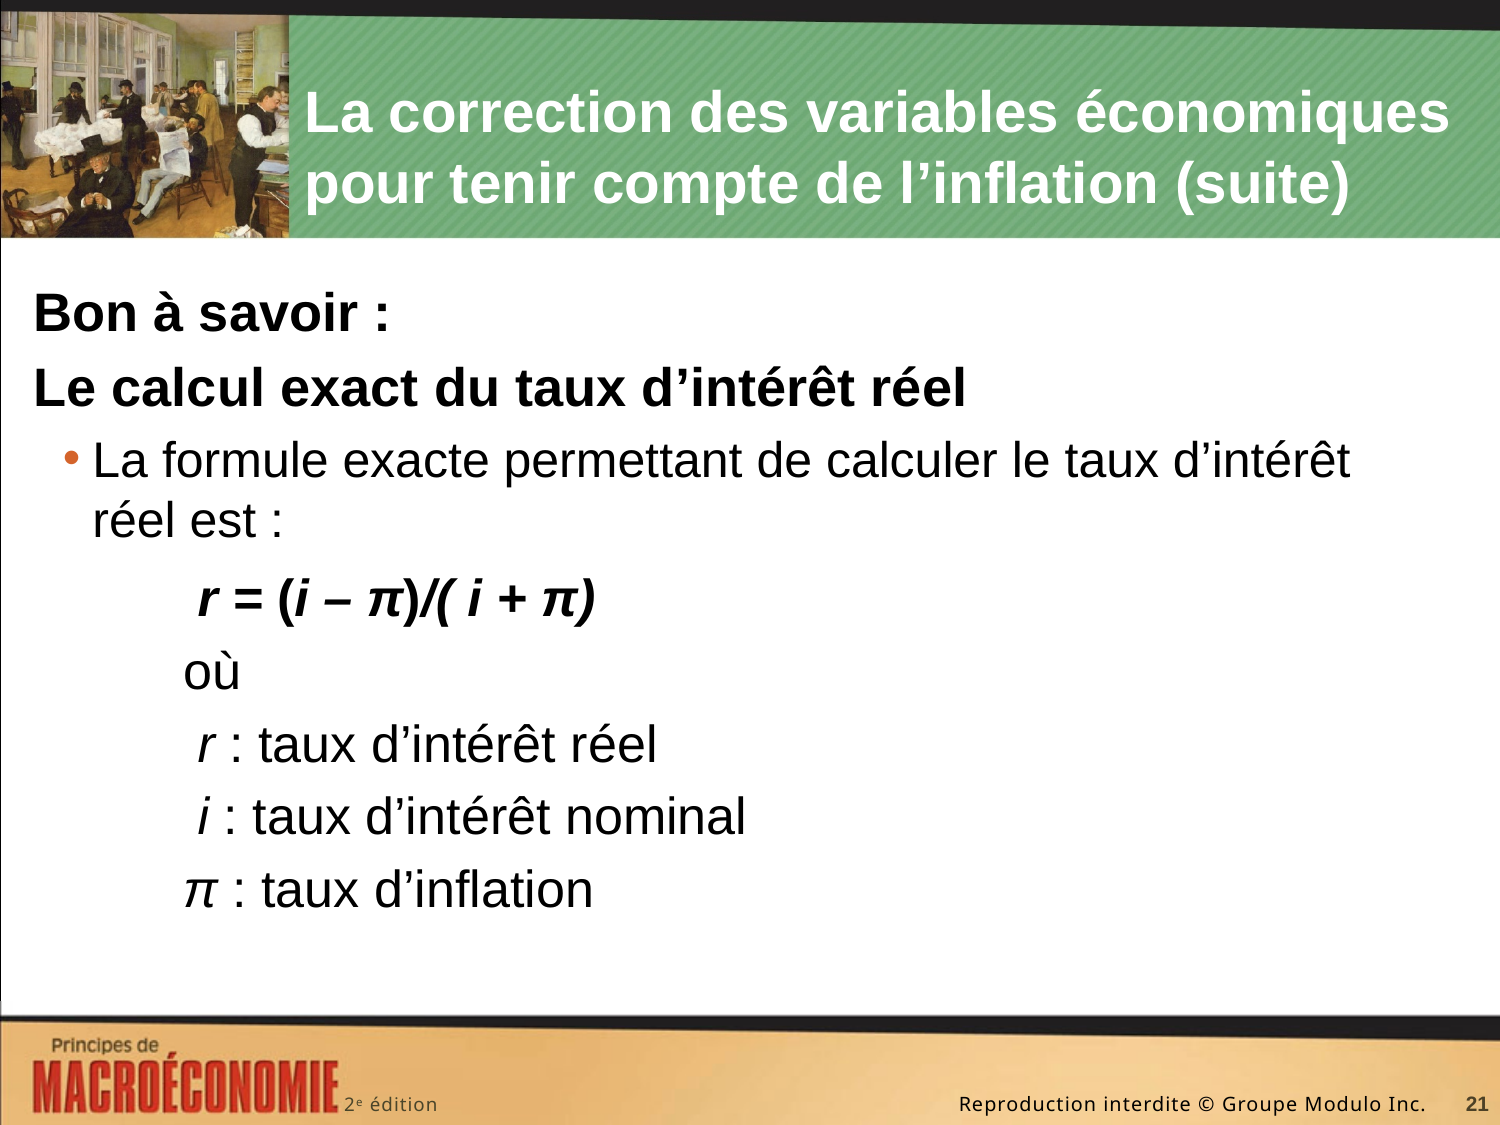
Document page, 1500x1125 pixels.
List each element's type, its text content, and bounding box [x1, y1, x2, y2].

list Bon à savoir : Le calcul exact du taux d’intérêt réel La formule exacte permettant de calculer le taux d’intérêt réel est : r = (i – π)/( i + π) où r : taux d’intérêt réel i : taux d’intérêt nominal π : taux d’inflation [17, 269, 1431, 1000]
picture [0, 0, 1500, 1125]
picture [1412, 1102, 1417, 1110]
title La correction des variables économiques pour tenir compte de l’inflation (suite) [304, 32, 1476, 223]
slide_number 21 [1417, 1070, 1489, 1125]
